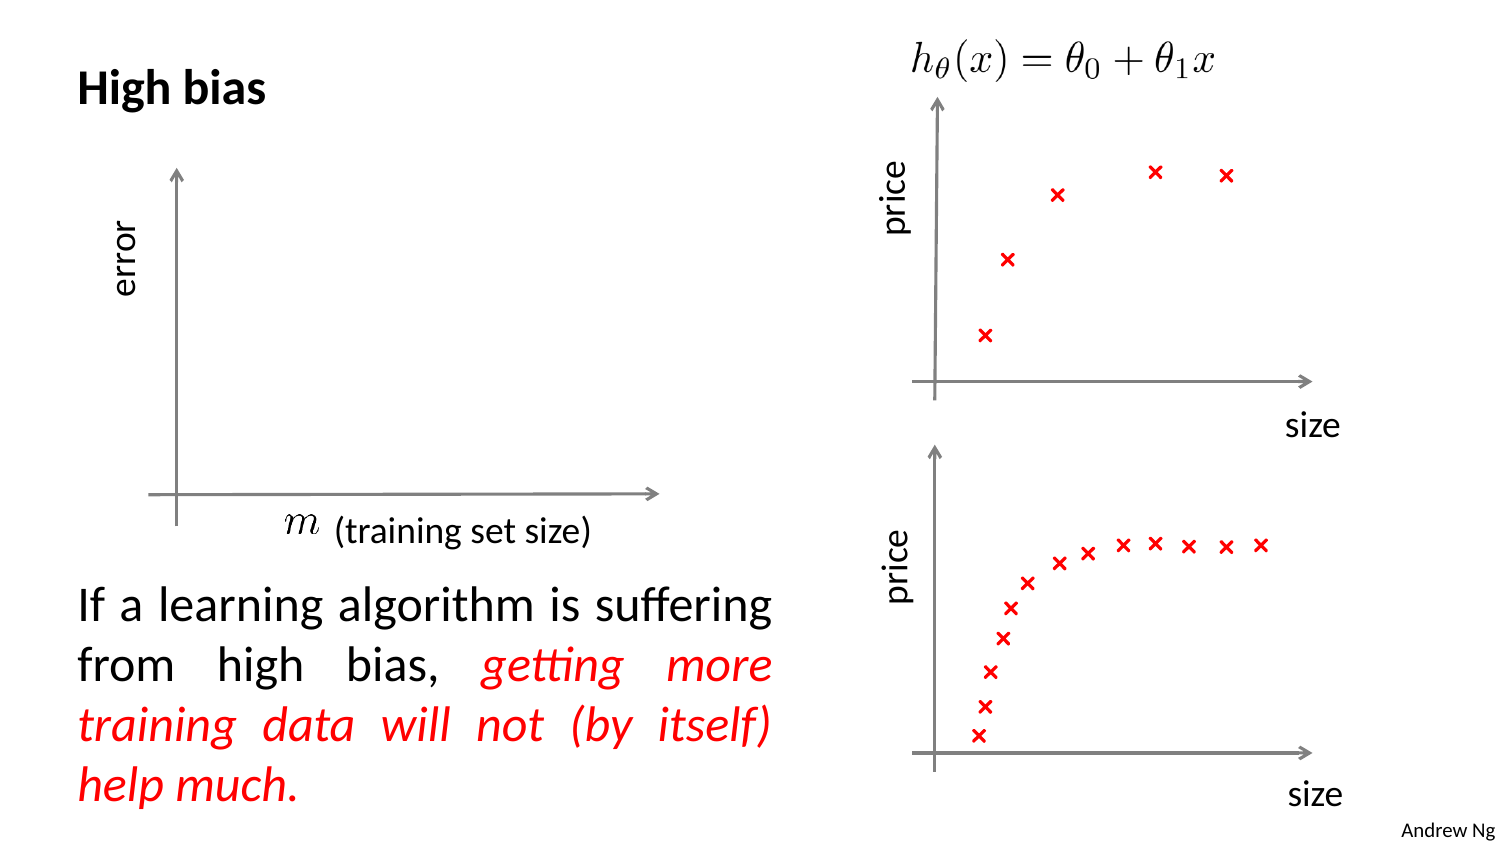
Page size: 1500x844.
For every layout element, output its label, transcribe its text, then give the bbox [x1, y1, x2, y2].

text_box size [1272, 761, 1374, 821]
text_box [1019, 575, 1036, 592]
text_box [1049, 186, 1066, 204]
text_box [1147, 164, 1164, 181]
text_box [977, 698, 994, 715]
text_box High bias [62, 46, 763, 122]
text_box [977, 327, 994, 344]
text_box If a learning algorithm is suffering from high bias, getting more training data will not (by itself) help much. [62, 564, 788, 820]
text_box (training set size) [318, 498, 850, 559]
text_box [1218, 539, 1235, 556]
text_box [1252, 537, 1270, 554]
text_box [995, 630, 1012, 647]
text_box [934, 96, 938, 380]
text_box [934, 390, 938, 401]
text_box [1147, 535, 1164, 552]
text_box price [862, 514, 923, 620]
picture [284, 514, 320, 534]
text_box price [859, 145, 920, 252]
text_box [1115, 537, 1132, 554]
text_box [1051, 555, 1068, 572]
text_box [1080, 545, 1097, 562]
text_box [1180, 538, 1198, 555]
text_box size [1270, 393, 1372, 453]
text_box [1002, 600, 1020, 617]
picture [912, 39, 1214, 82]
text_box [982, 664, 999, 681]
text_box error [90, 155, 150, 312]
text_box [1218, 167, 1235, 184]
text_box [999, 251, 1016, 268]
text_box [970, 727, 988, 744]
